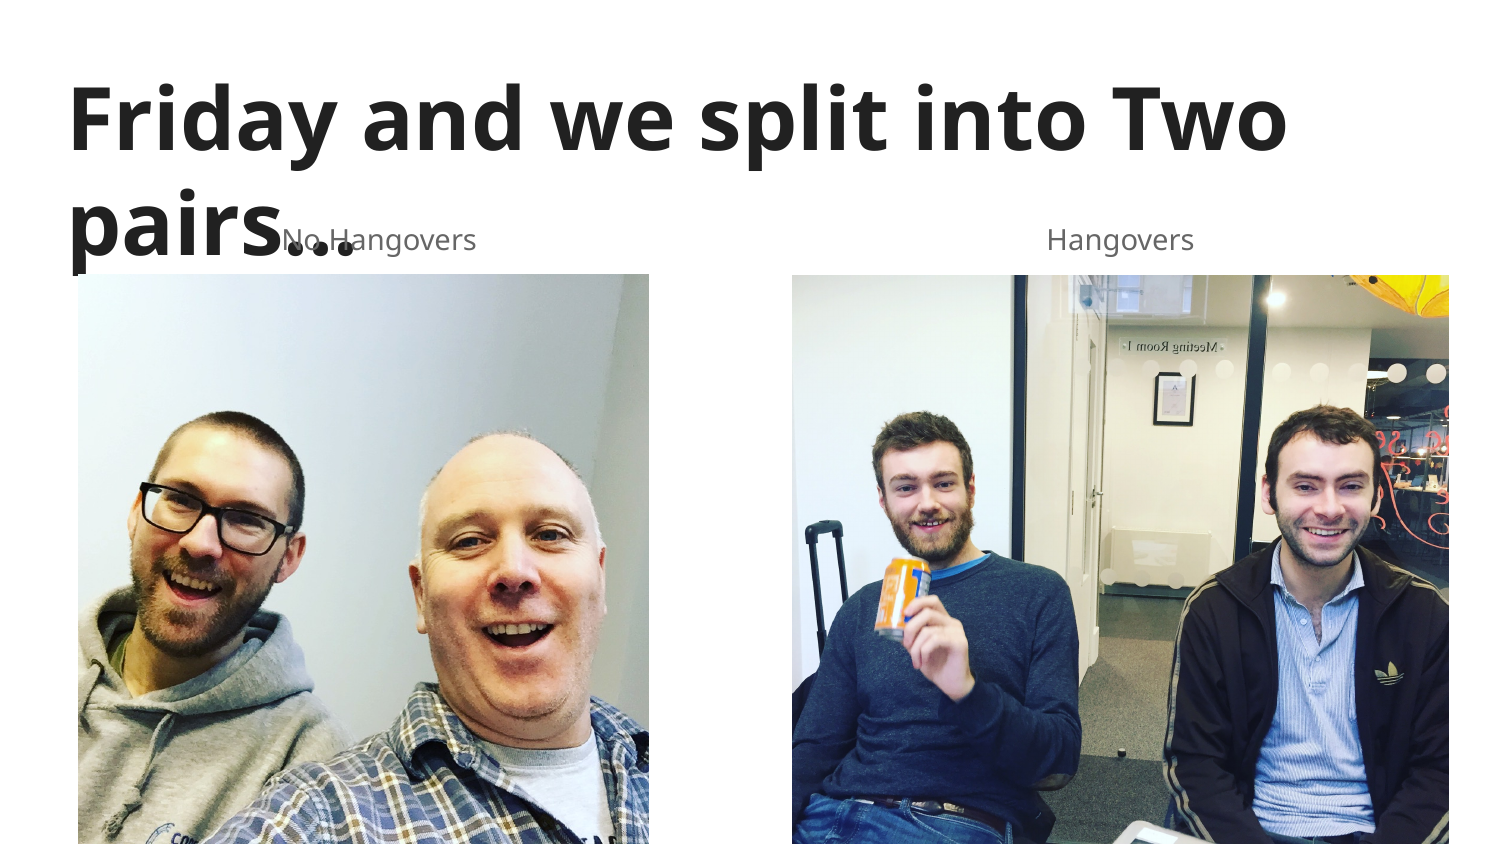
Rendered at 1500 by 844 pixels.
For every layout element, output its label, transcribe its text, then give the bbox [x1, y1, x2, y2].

list Hangovers [792, 201, 1449, 274]
title Friday and we split into Two pairs... [51, 48, 1449, 180]
picture [792, 274, 1450, 844]
picture [78, 274, 649, 844]
list No Hangovers [51, 201, 708, 750]
